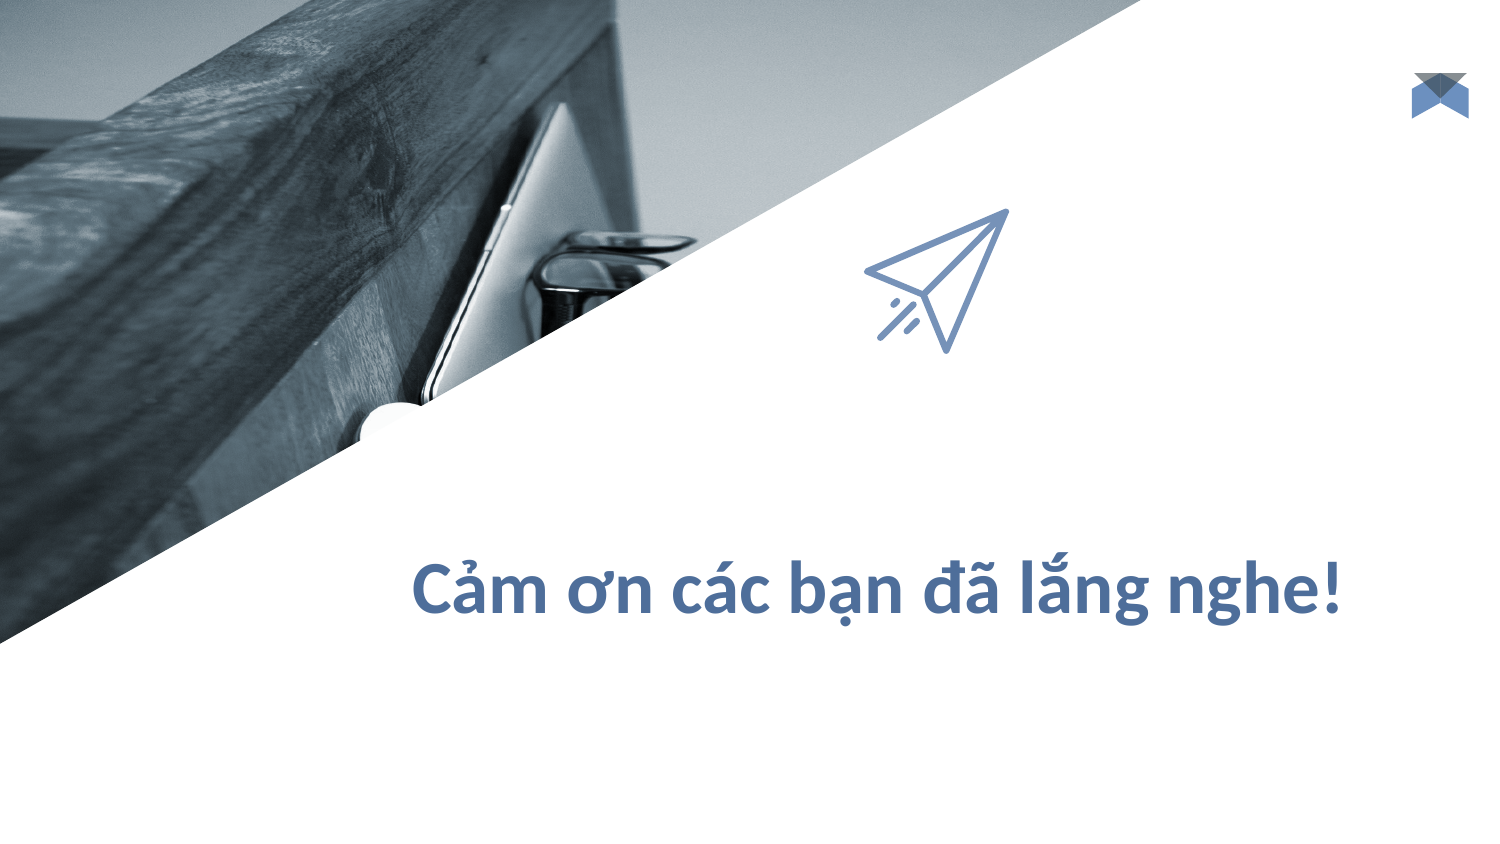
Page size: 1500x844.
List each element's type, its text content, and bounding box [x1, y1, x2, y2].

text_box [896, 208, 1010, 354]
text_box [1417, 67, 1464, 125]
text_box Cảm ơn các bạn đã lắng nghe! [896, 523, 1414, 683]
picture [0, 0, 1141, 844]
